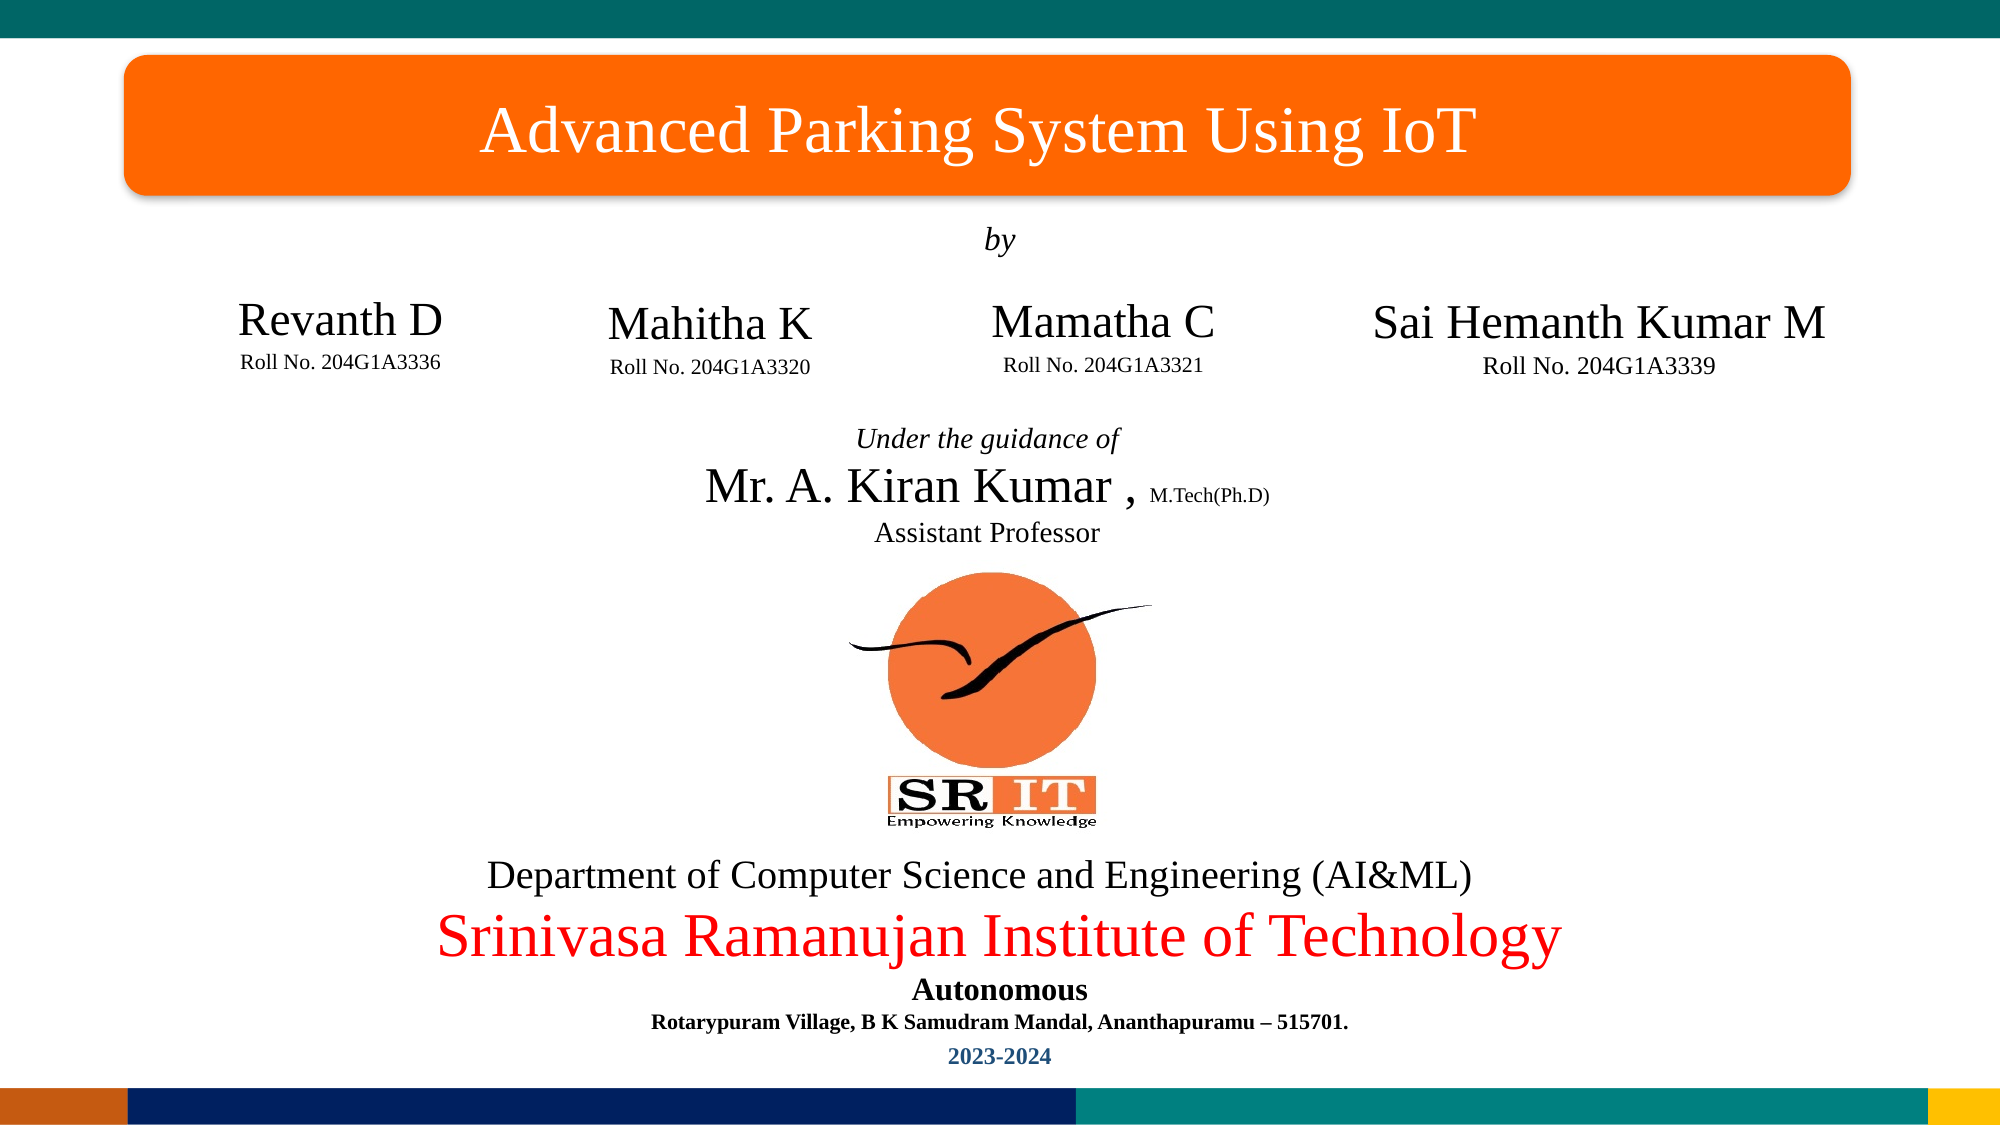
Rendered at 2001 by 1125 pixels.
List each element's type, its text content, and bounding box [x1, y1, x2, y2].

text_box by [445, 206, 1555, 265]
text_box Under the guidance of Mr. A. Kiran Kumar , M.Tech(Ph.D) Assistant Professor [604, 415, 1371, 564]
picture [848, 560, 1152, 838]
text_box Sai Hemanth Kumar M Roll No. 204G1A3339 [1348, 289, 1851, 430]
text_box Advanced Parking System Using IoT [123, 54, 1851, 196]
text_box Revanth D Roll No. 204G1A3336 [145, 286, 537, 383]
text_box Mamatha C Roll No. 204G1A3321 [908, 289, 1300, 385]
text_box Department of Computer Science and Engineering (AI&ML) Srinivasa Ramanujan Institute of Technology Autonomous Rotarypuram Village, B K Samudram Mandal, Ananthapuramu – 515701. 2023-2024 [248, 846, 1752, 1081]
text_box Mahitha K Roll No. 204G1A3320 [515, 291, 906, 388]
